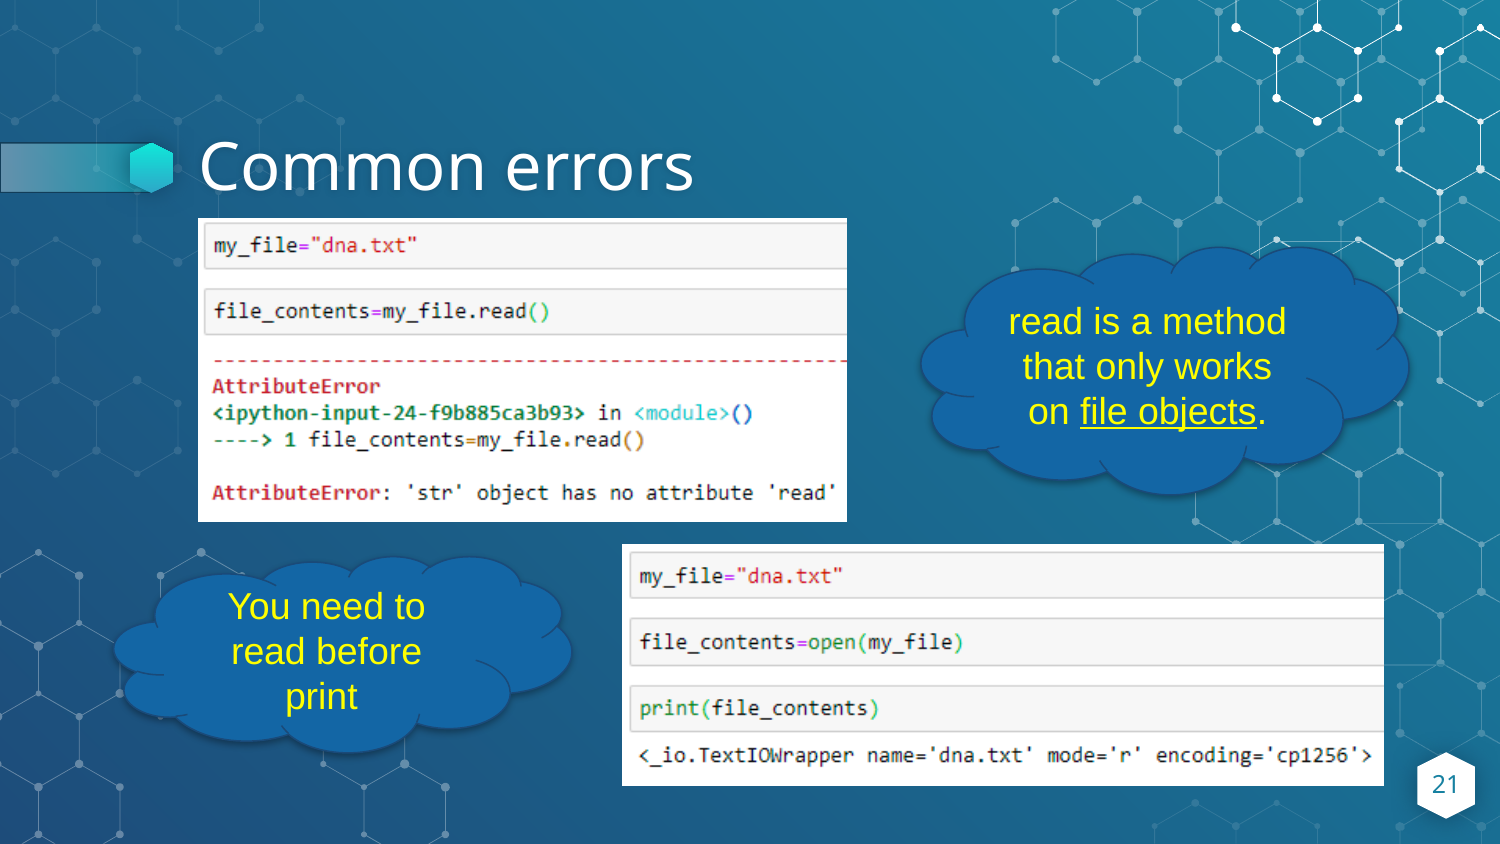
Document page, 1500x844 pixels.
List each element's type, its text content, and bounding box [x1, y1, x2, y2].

picture [622, 544, 1384, 786]
picture [197, 218, 847, 523]
text_box read is a method that only works on file objects. [920, 246, 1410, 496]
title Common errors [198, 140, 1302, 198]
slide_number 21 [1417, 752, 1475, 819]
text_box You need to read before print [112, 555, 573, 754]
